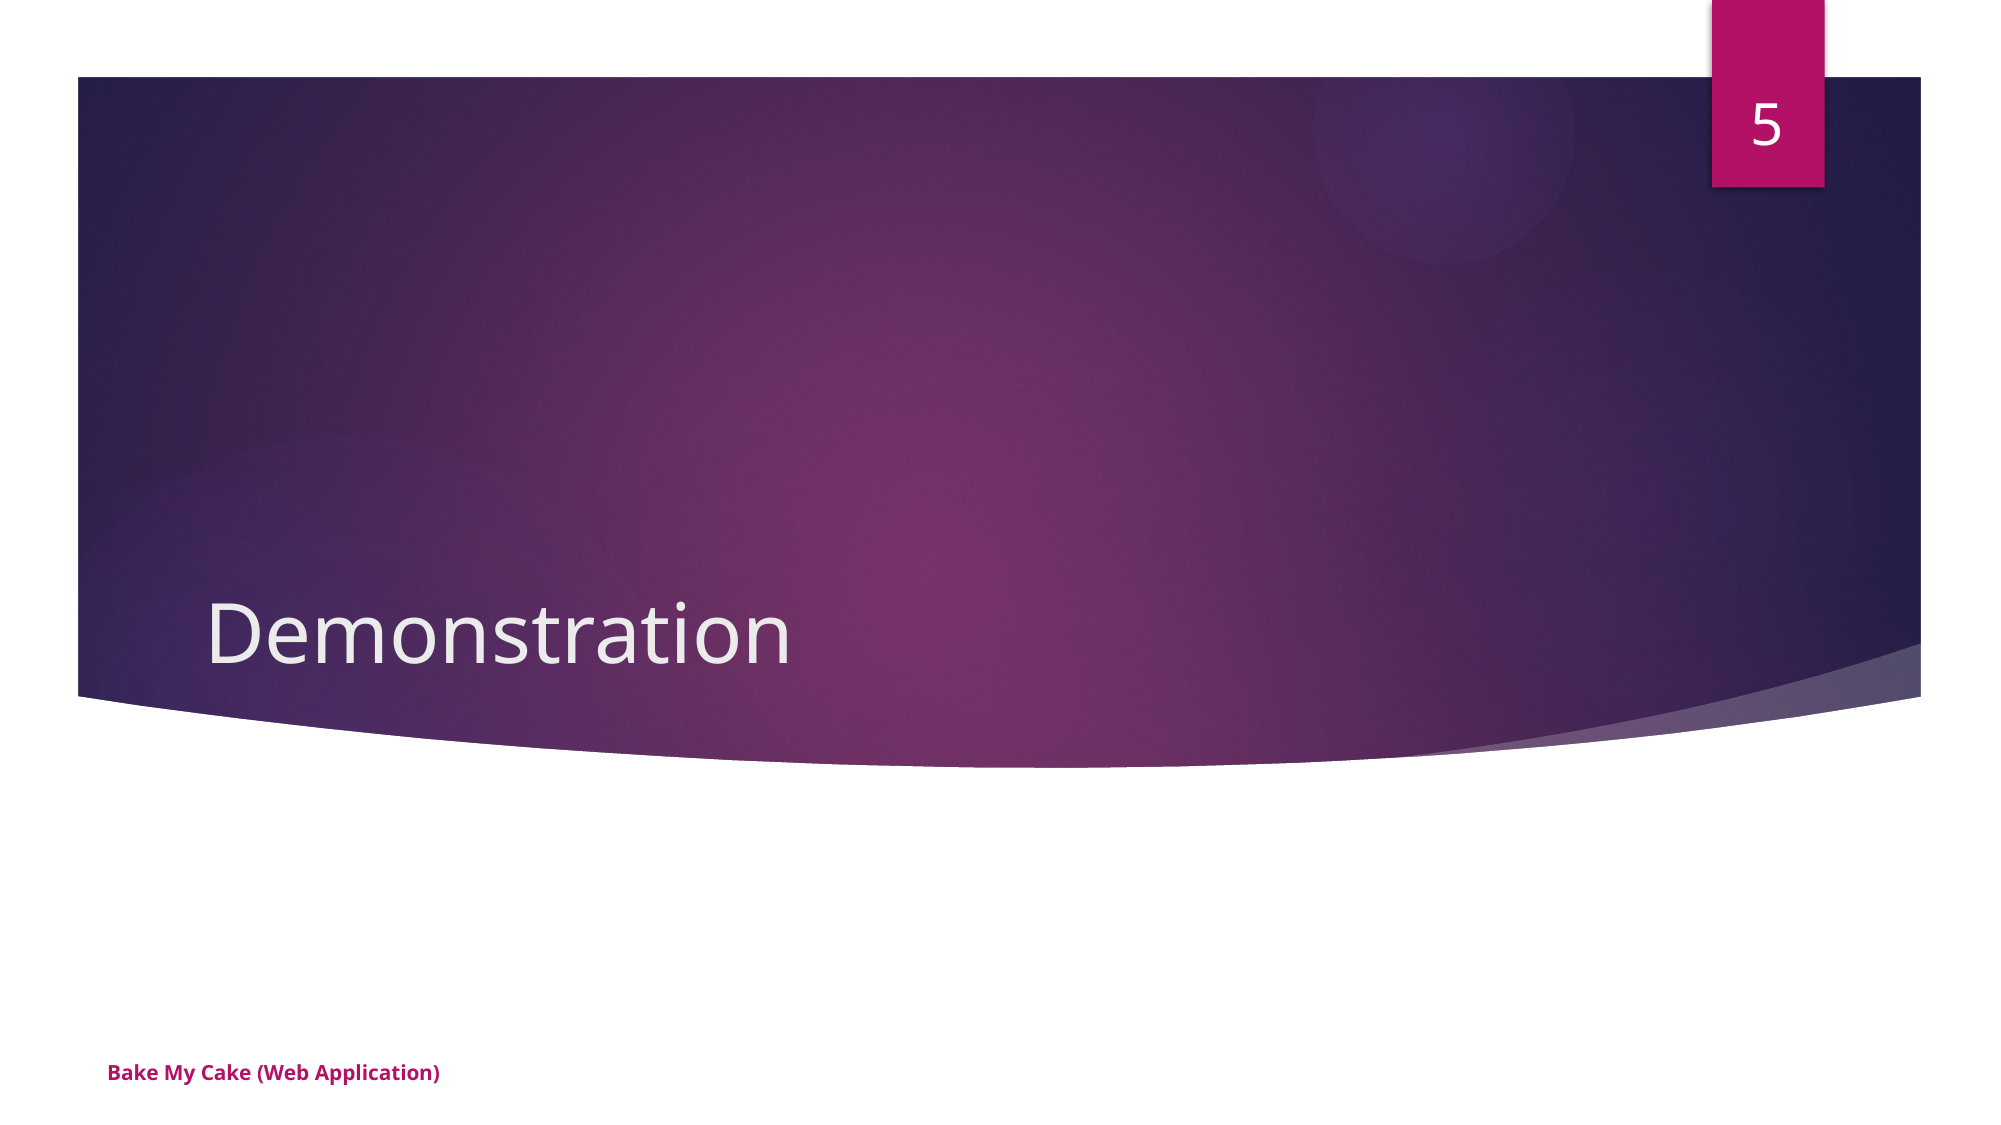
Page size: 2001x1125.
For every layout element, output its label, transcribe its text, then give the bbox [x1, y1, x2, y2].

footer Bake My Cake (Web Application) [92, 1048, 726, 1099]
title Demonstration [189, 388, 1638, 688]
slide_number 5 [1698, 48, 1836, 175]
